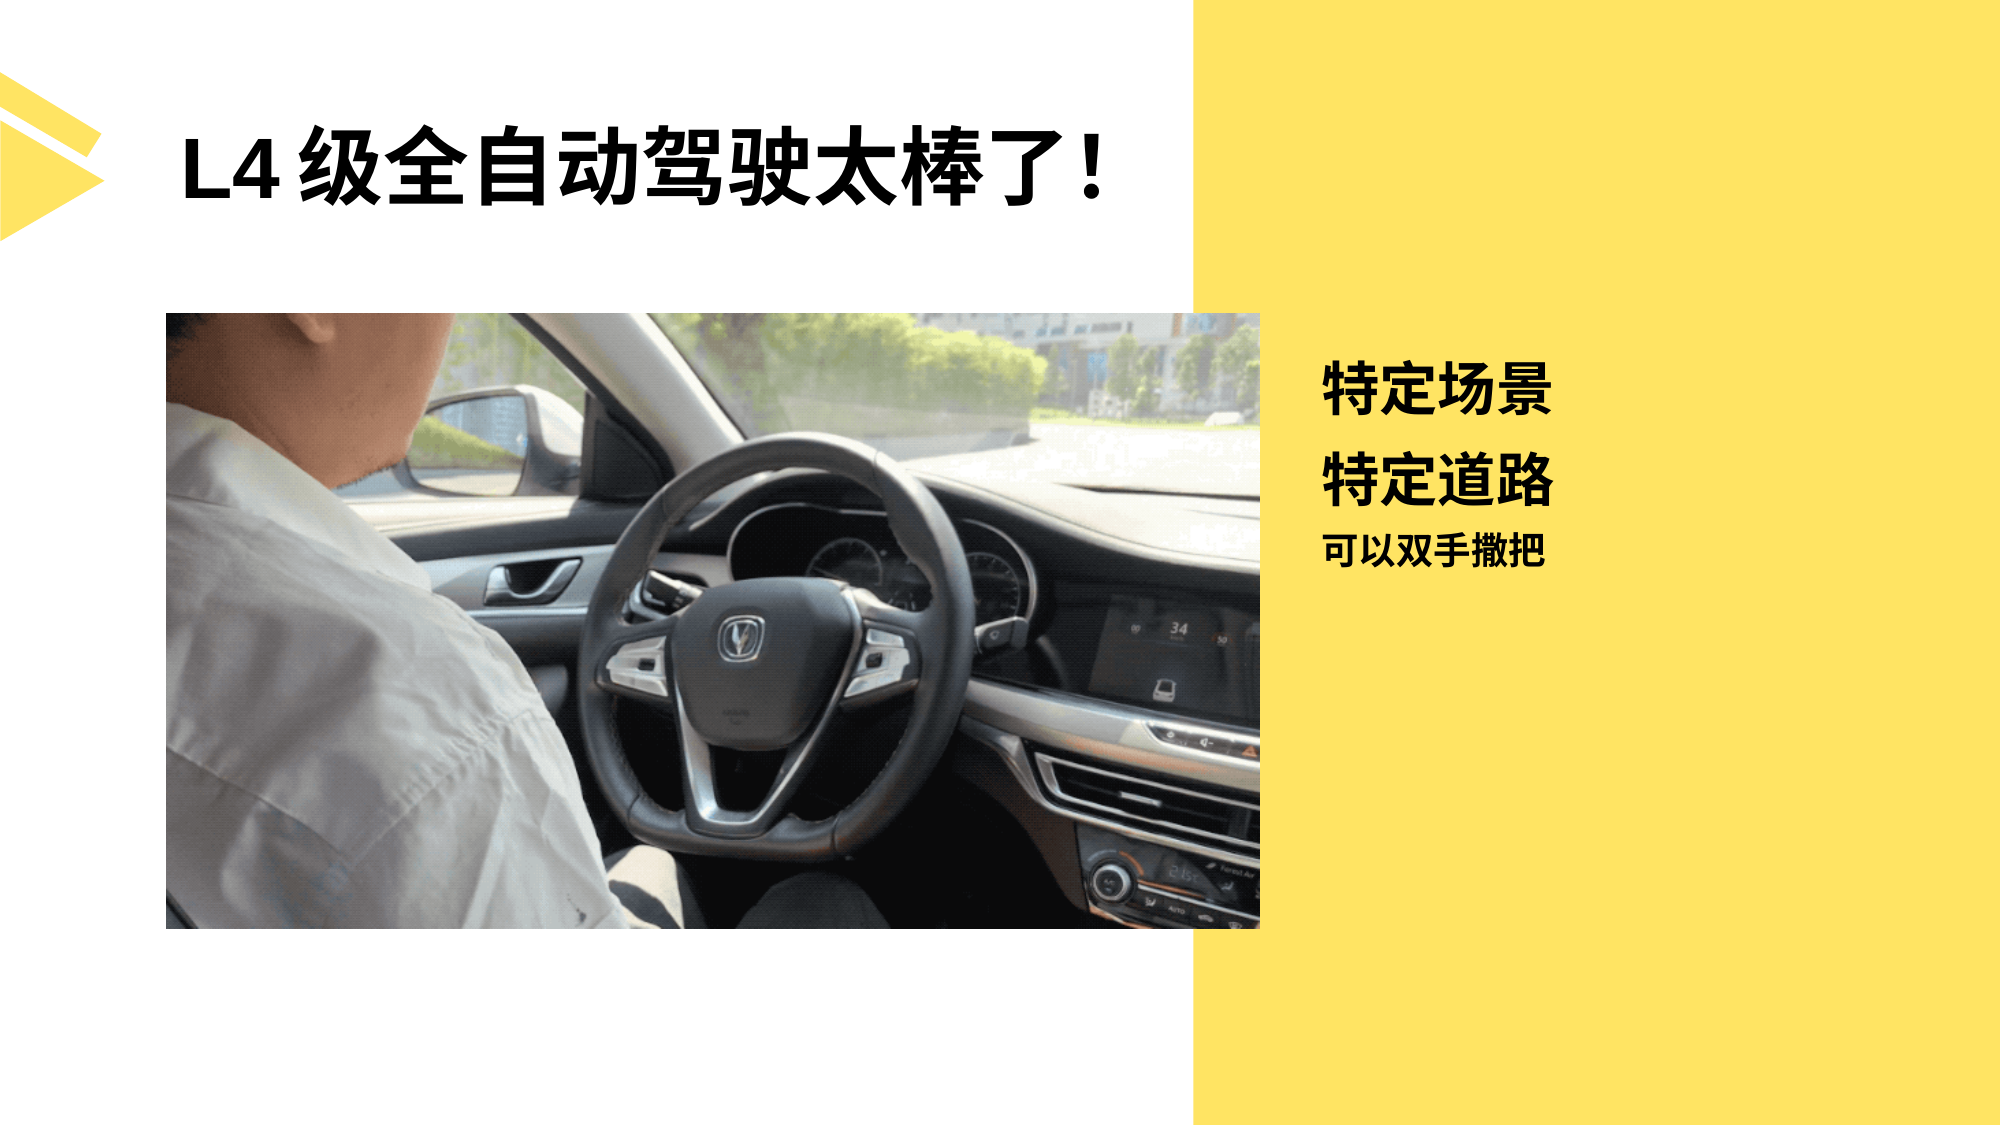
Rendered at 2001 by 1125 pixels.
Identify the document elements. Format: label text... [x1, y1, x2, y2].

text_box [0, 118, 107, 243]
picture [166, 313, 1260, 929]
text_box [0, 70, 103, 159]
text_box [1192, 0, 2000, 1125]
text_box 特定场景 特定道路 可以双手撒把 [1306, 234, 1820, 670]
text_box L4级全自动驾驶太棒了！ [165, 73, 1796, 216]
